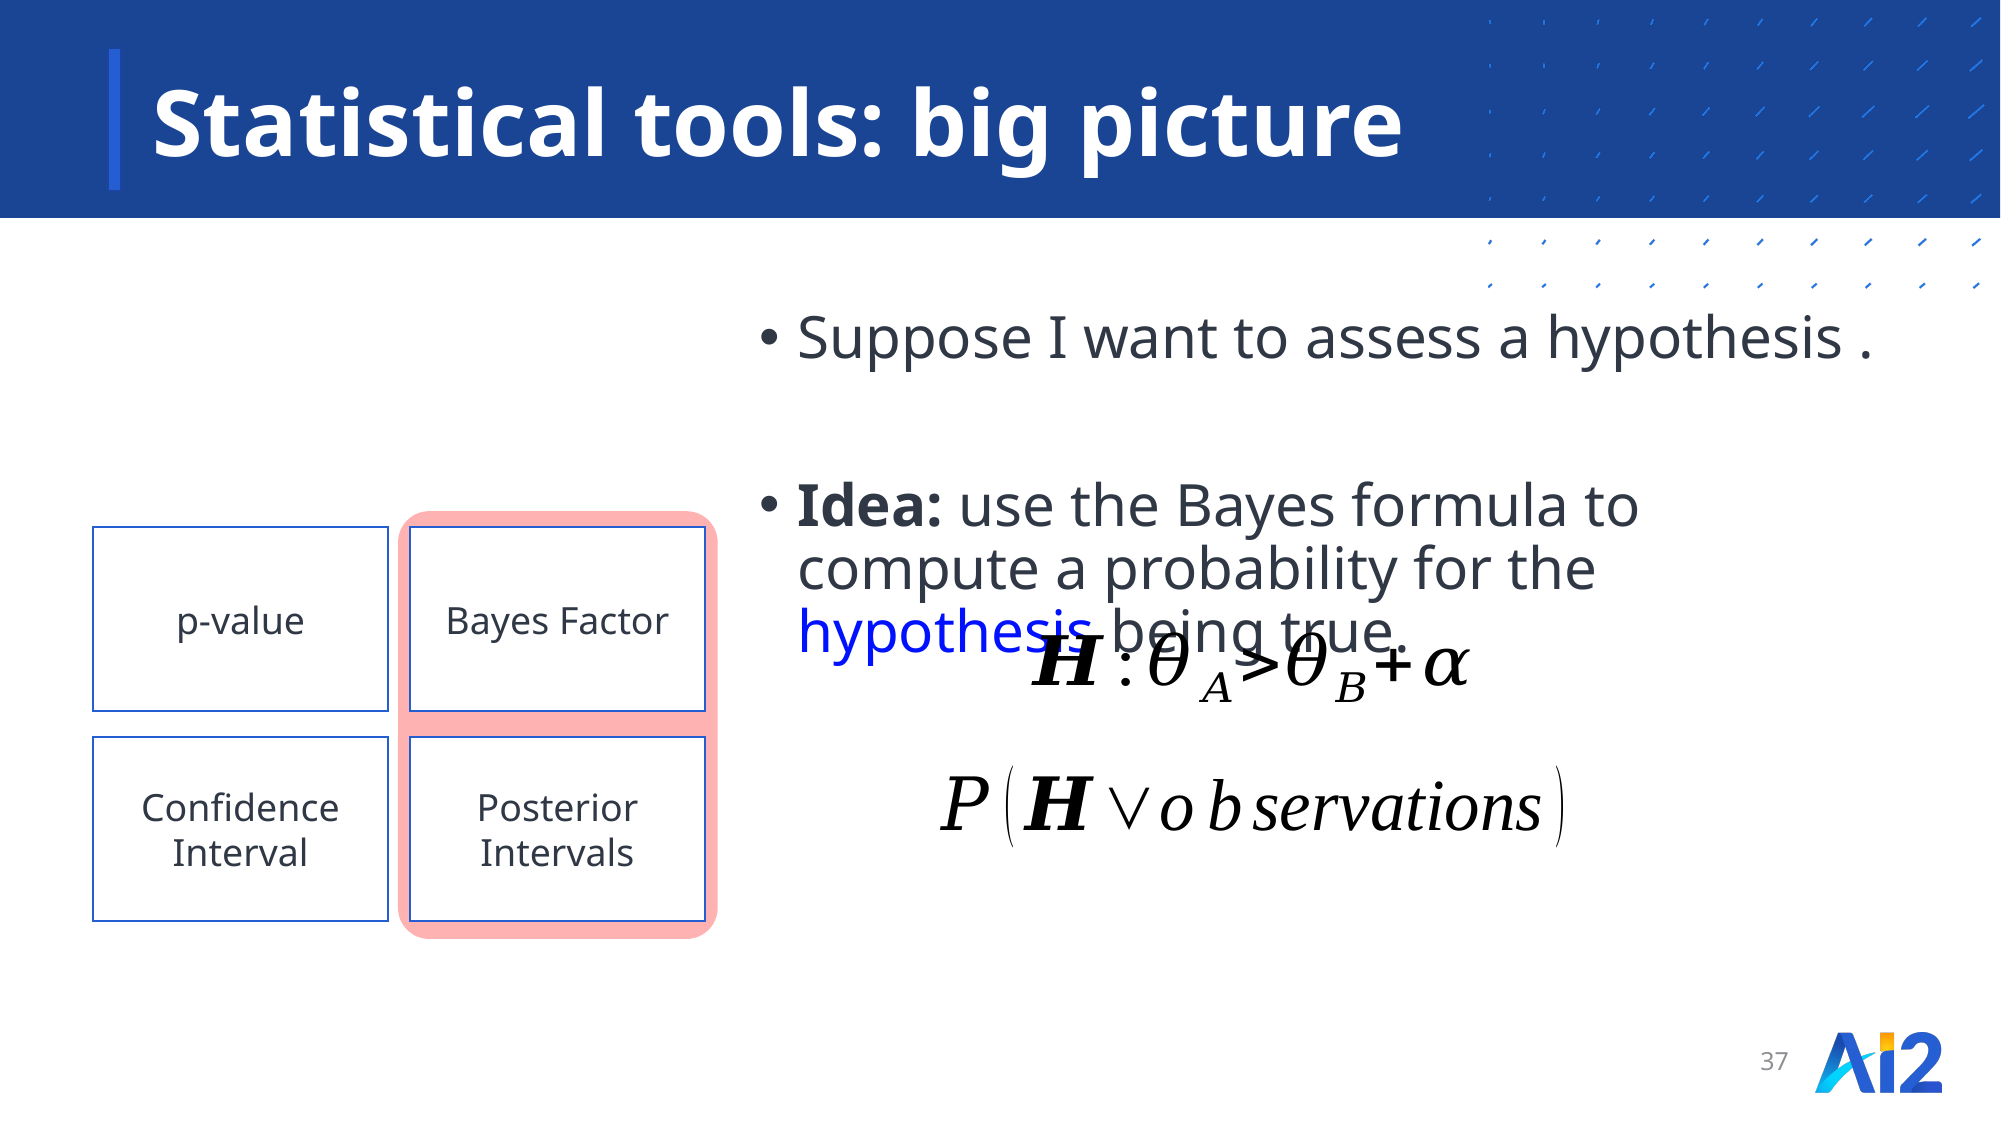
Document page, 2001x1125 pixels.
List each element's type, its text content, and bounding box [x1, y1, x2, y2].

slide_number 37 [1716, 1032, 1804, 1093]
text_box Confidence Interval [92, 736, 389, 922]
text_box [396, 510, 719, 941]
picture [1487, 0, 2000, 289]
text_box p-value [92, 526, 389, 712]
title Statistical tools: big picture [137, 47, 1863, 206]
text_box Posterior Intervals [409, 736, 706, 922]
picture [1815, 1032, 1942, 1093]
text_box Bayes Factor [409, 526, 706, 712]
